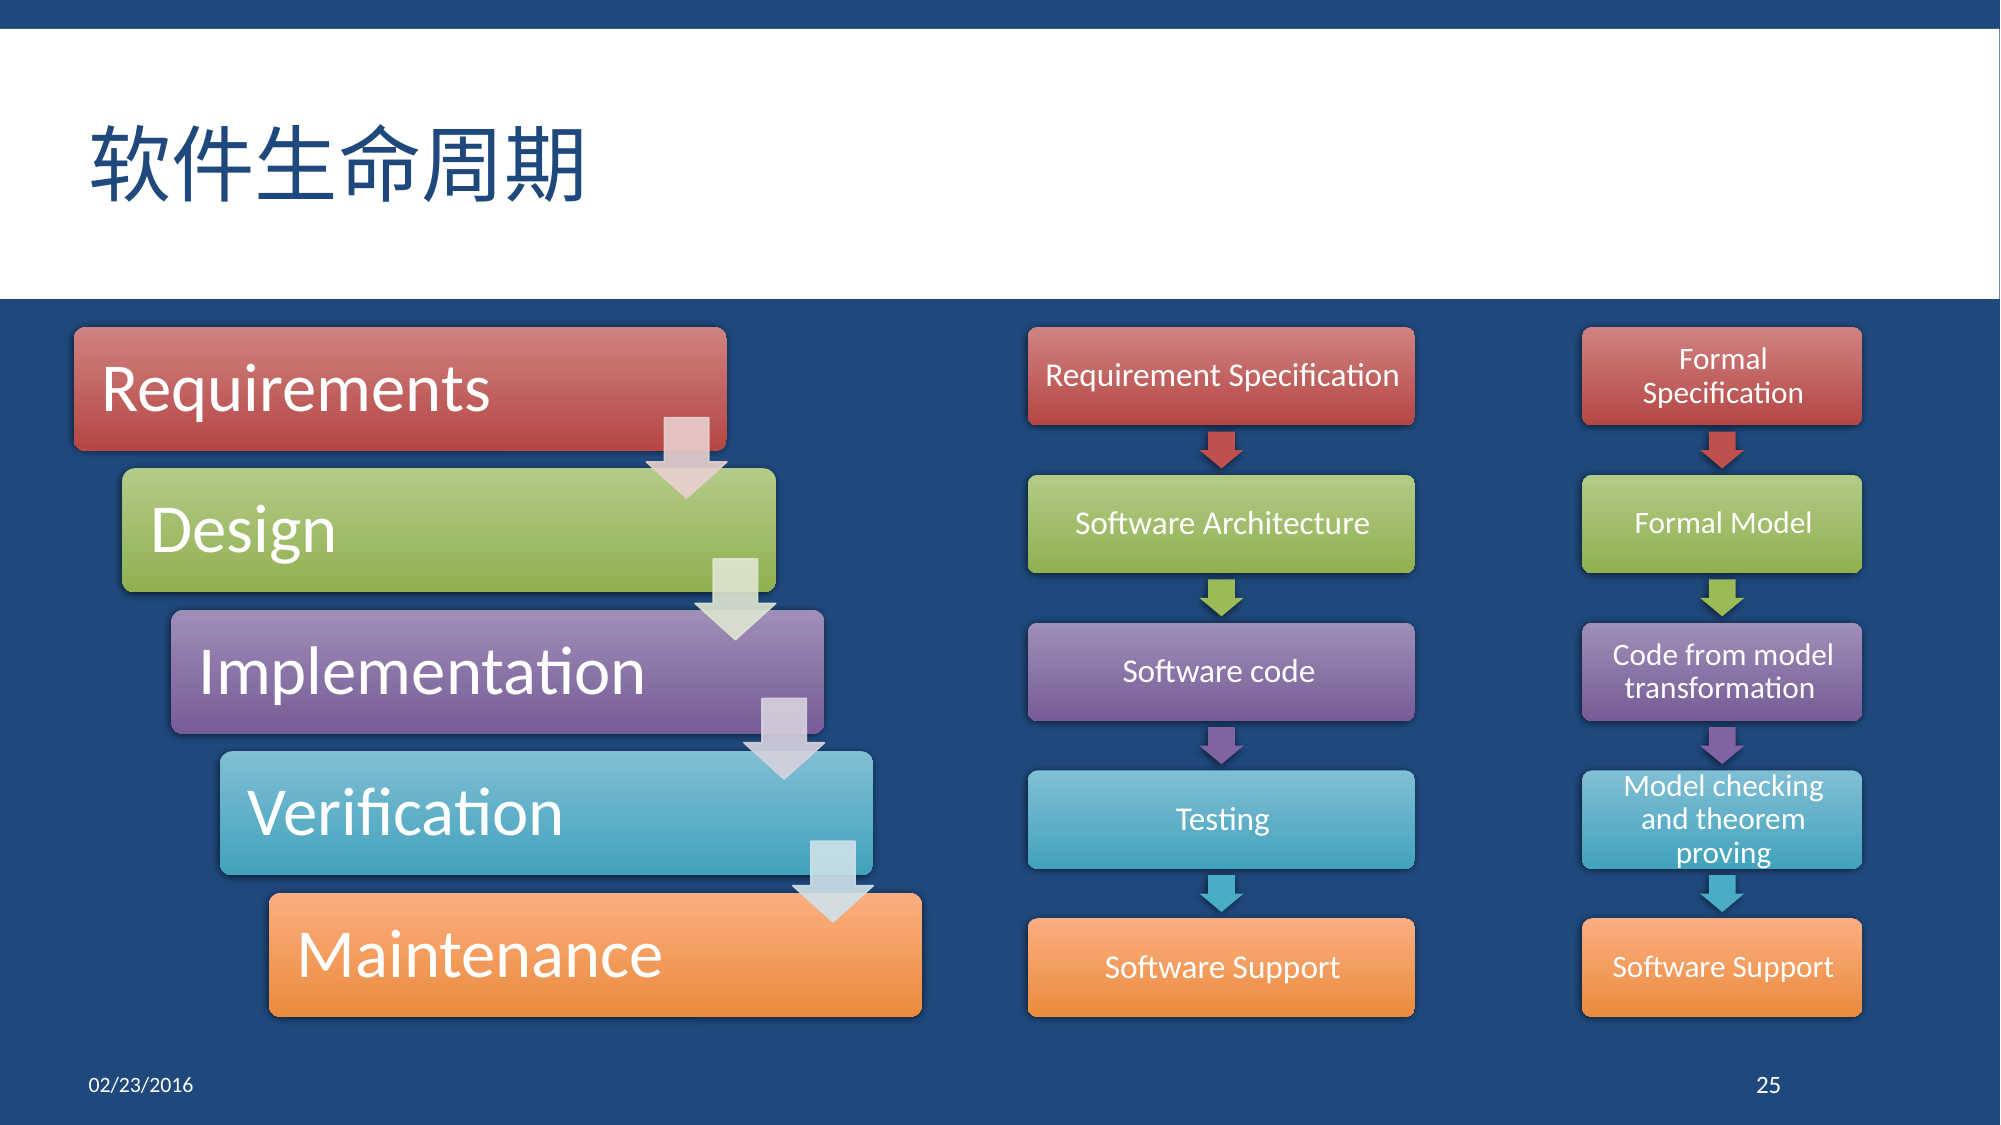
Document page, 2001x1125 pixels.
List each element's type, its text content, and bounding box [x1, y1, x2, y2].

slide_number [73, 1053, 690, 1114]
slide_number 25 [1748, 1053, 1924, 1114]
title 软件生命周期 [73, 46, 1924, 295]
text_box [73, 326, 923, 1018]
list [1015, 326, 1428, 1018]
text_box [1520, 326, 1924, 1018]
